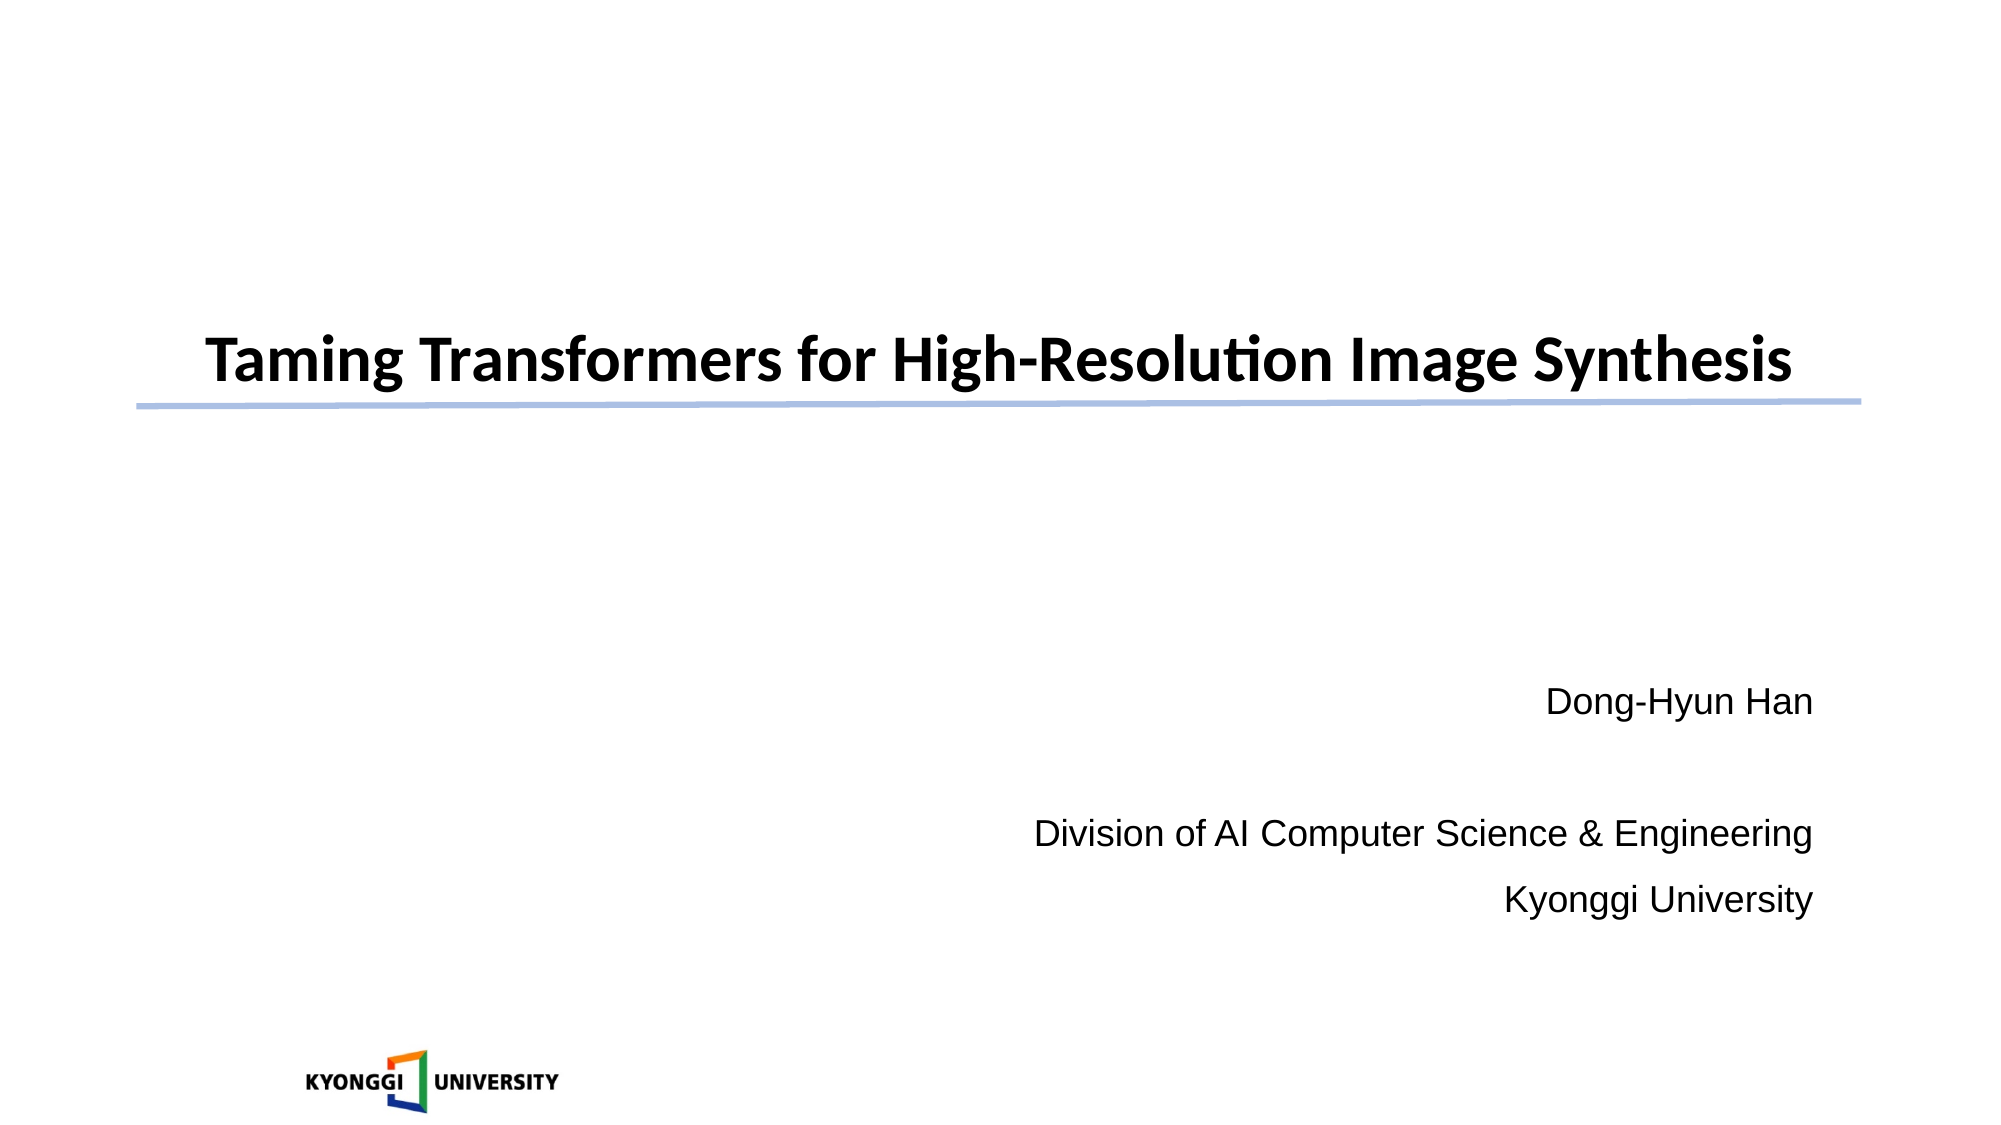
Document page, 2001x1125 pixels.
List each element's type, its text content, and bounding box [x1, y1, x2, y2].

picture [301, 1044, 564, 1124]
title Taming Transformers for High-Resolution Image Synthesis [127, 246, 1873, 404]
subtitle Dong-Hyun Han Division of AI Computer Science & Engineering Kyonggi University [171, 603, 1829, 921]
